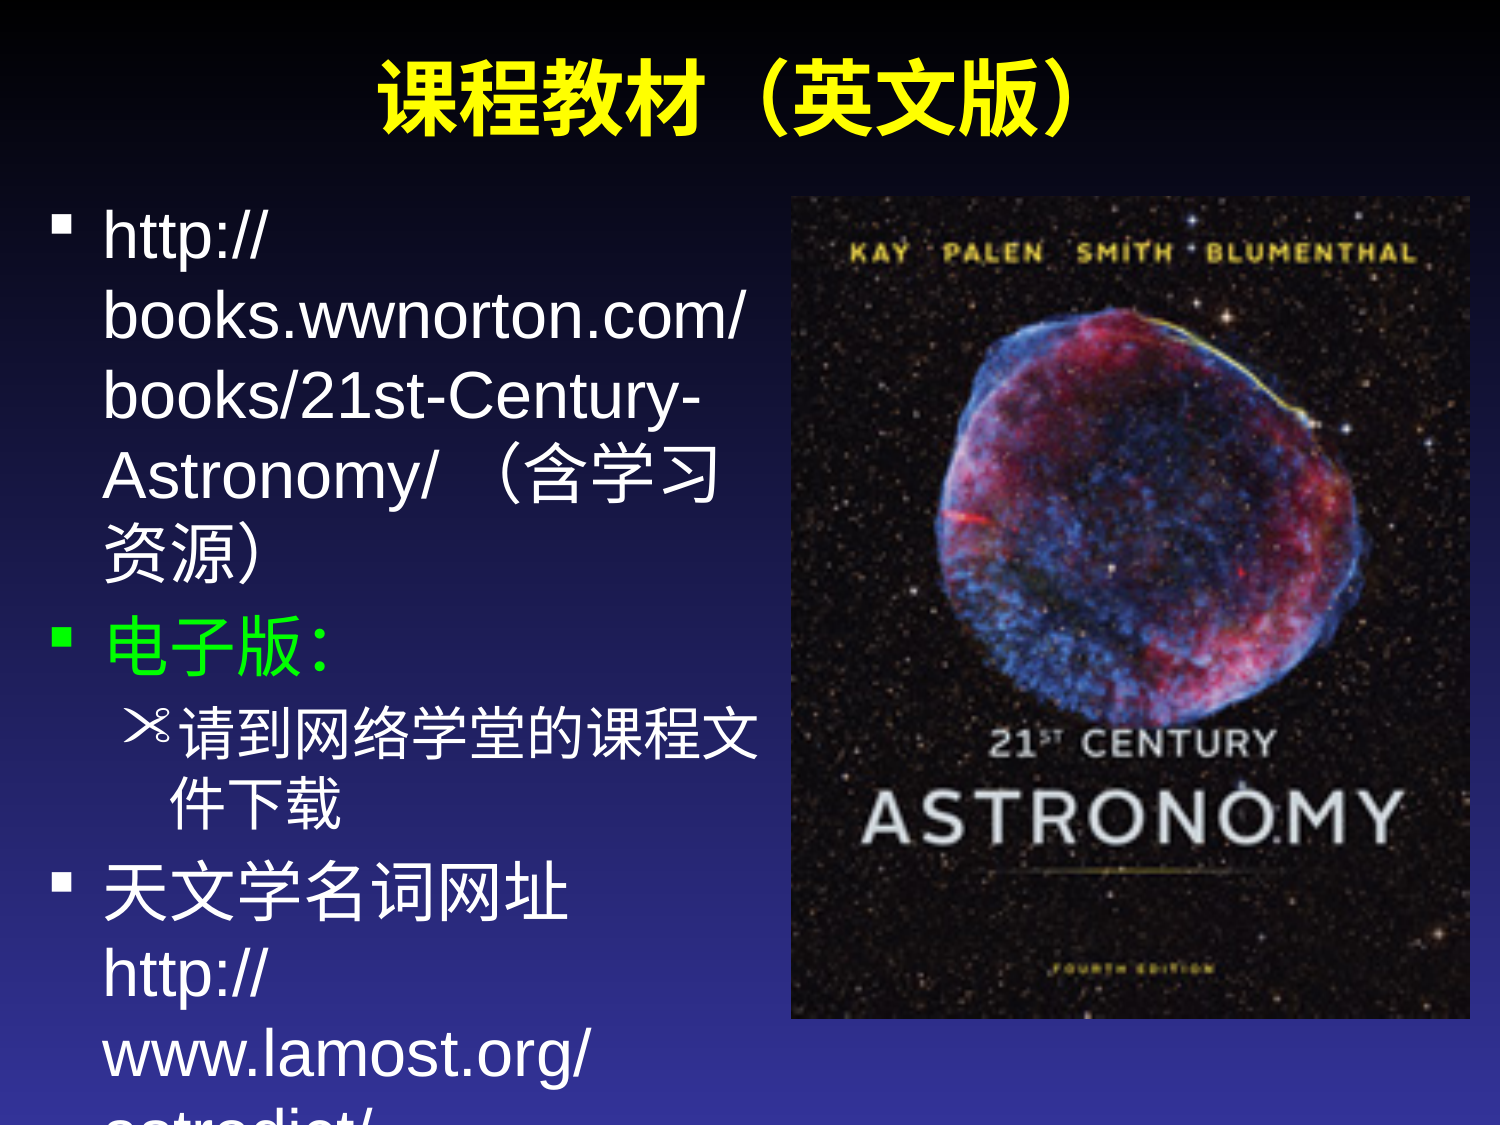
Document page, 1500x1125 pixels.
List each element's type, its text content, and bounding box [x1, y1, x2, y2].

picture [791, 196, 1470, 1019]
list http://books.wwnorton.com/books/21st-Century-Astronomy/（含学习资源） 电子版： 请到网络学堂的课程文件下载 天文学名词网址http://www.lamost.org/astrodict/ [31, 184, 792, 1031]
title 课程教材（英文版） [112, 42, 1388, 149]
